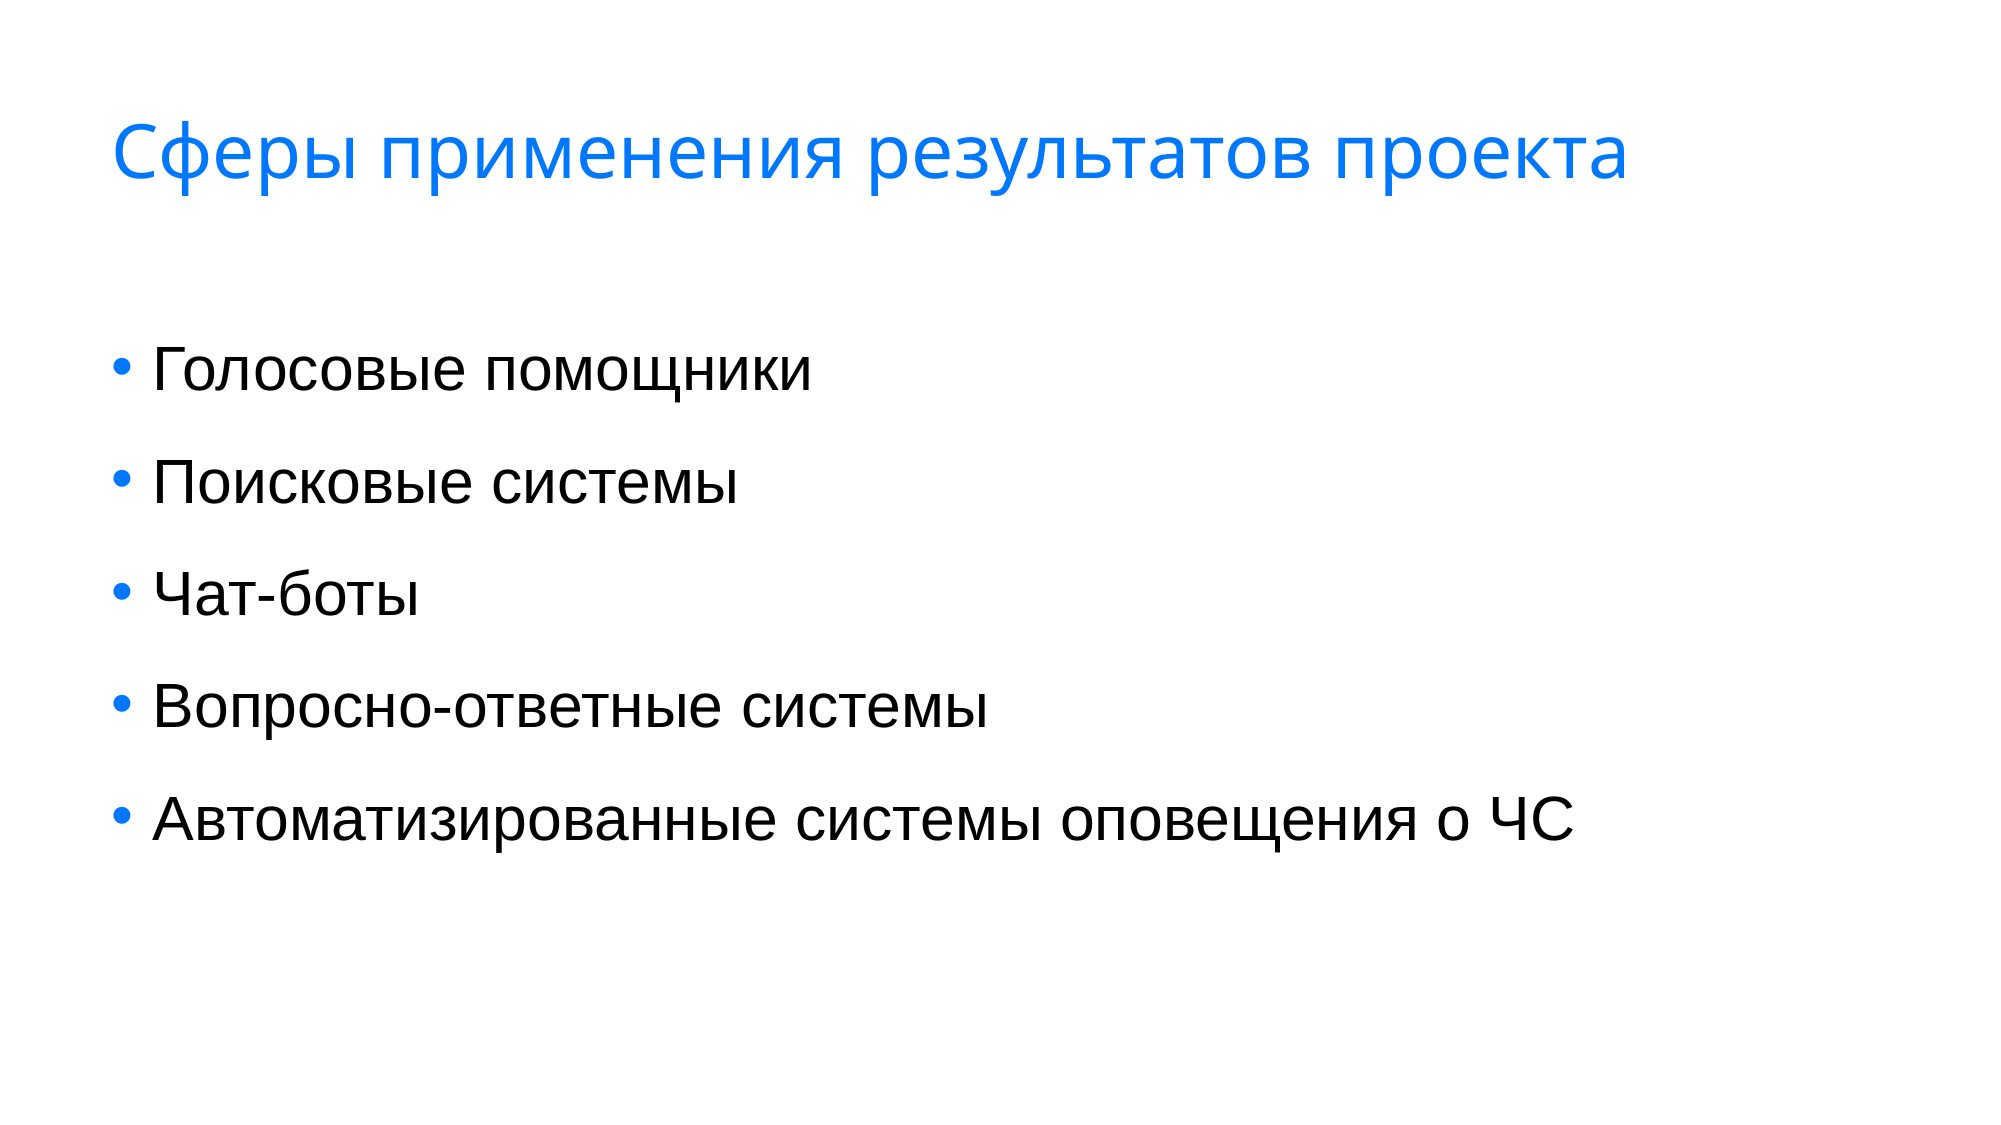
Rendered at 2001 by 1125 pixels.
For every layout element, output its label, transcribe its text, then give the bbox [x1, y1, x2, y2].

title Сферы применения результатов проекта [111, 113, 1892, 220]
list Голосовые помощники Поисковые системы Чат-боты Вопросно-ответные системы Автоматизированные системы оповещения о ЧС [111, 290, 1892, 881]
